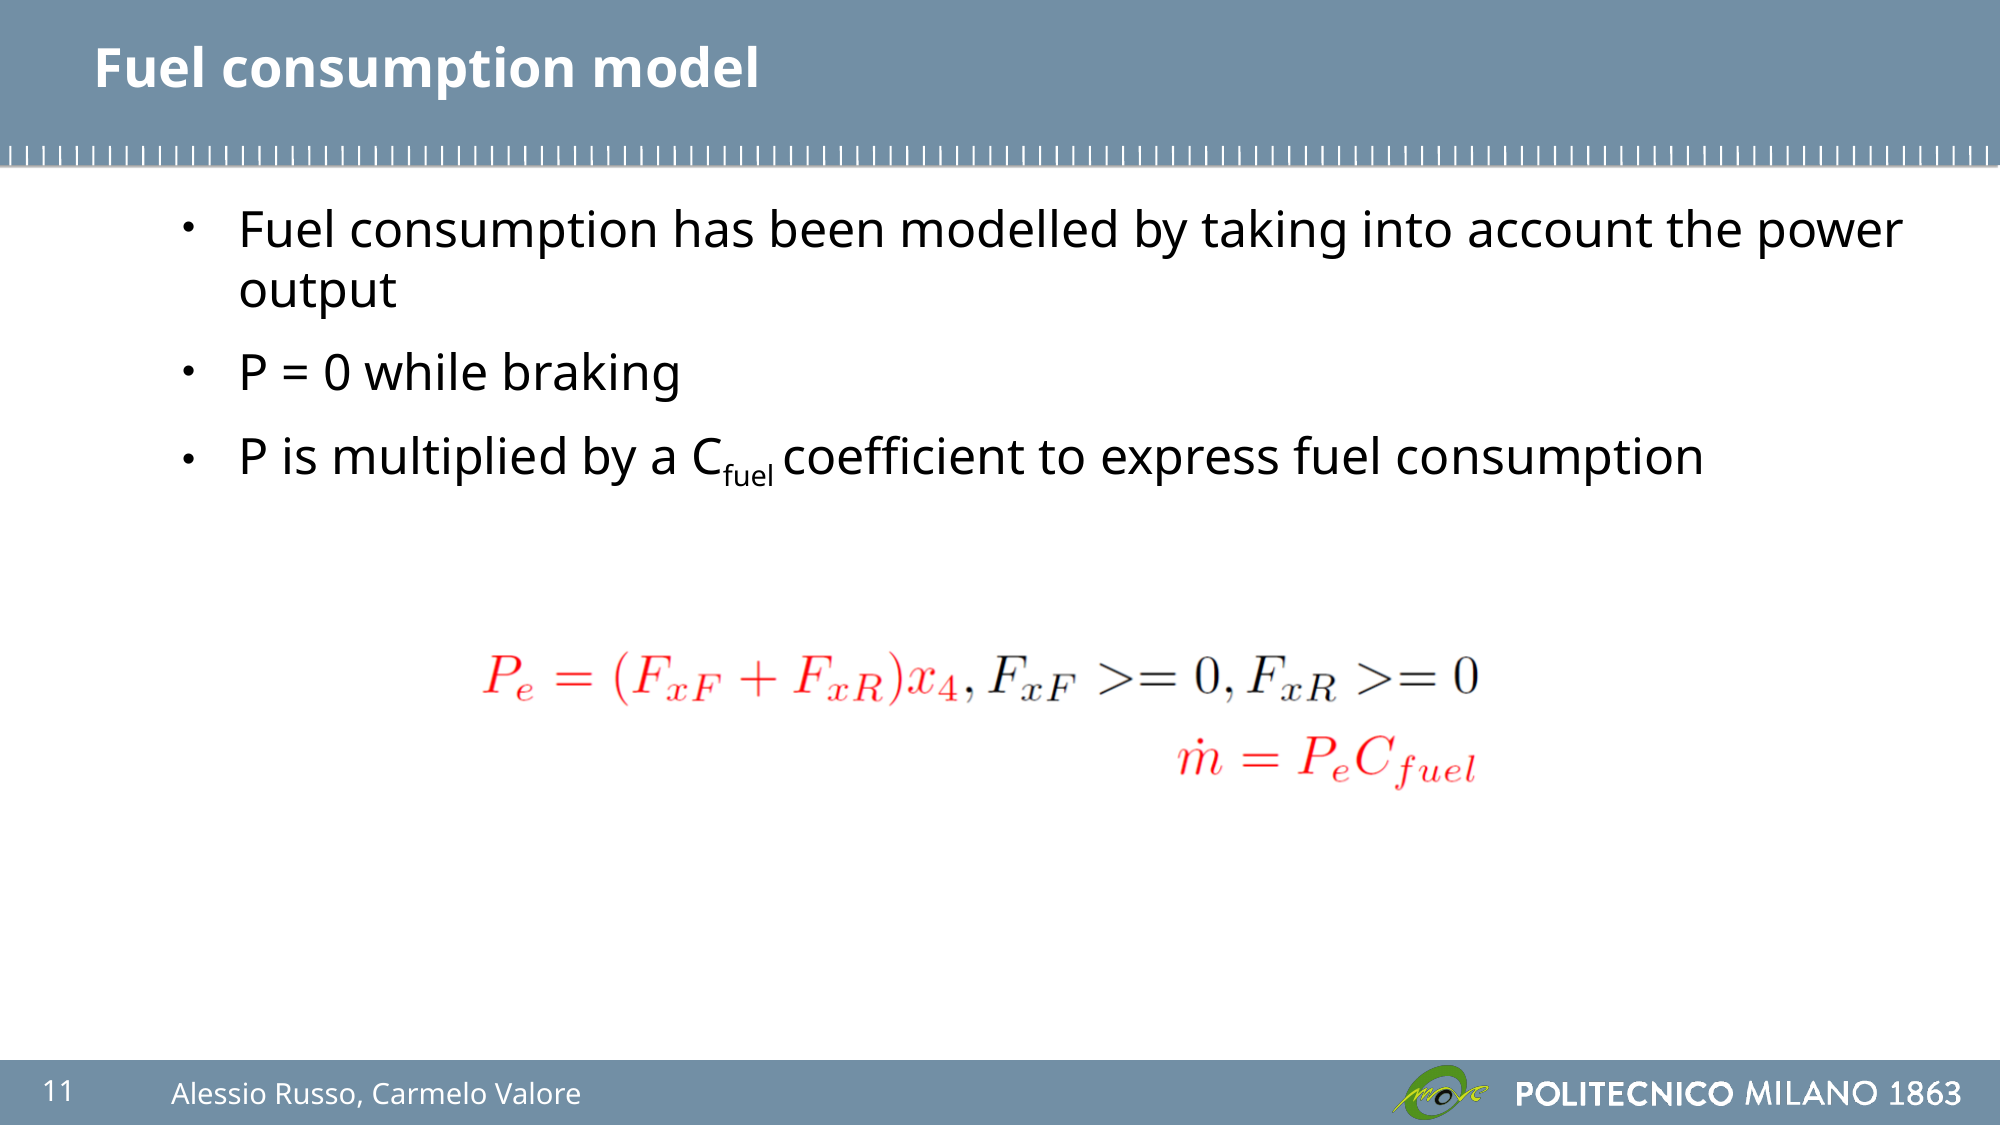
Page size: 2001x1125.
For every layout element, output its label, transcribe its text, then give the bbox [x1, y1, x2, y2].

text_box Fuel consumption model [78, 26, 1922, 104]
picture [1510, 1068, 1967, 1117]
text_box Alessio Russo, Carmelo Valore [156, 1062, 1007, 1123]
text_box 11 [7, 1062, 110, 1123]
text_box Fuel consumption has been modelled by taking into account the power output P = 0 while braking P is multiplied by a Cfuel coefficient to express fuel consumption [78, 189, 1922, 1046]
picture [1392, 1065, 1489, 1120]
picture [466, 617, 1534, 805]
